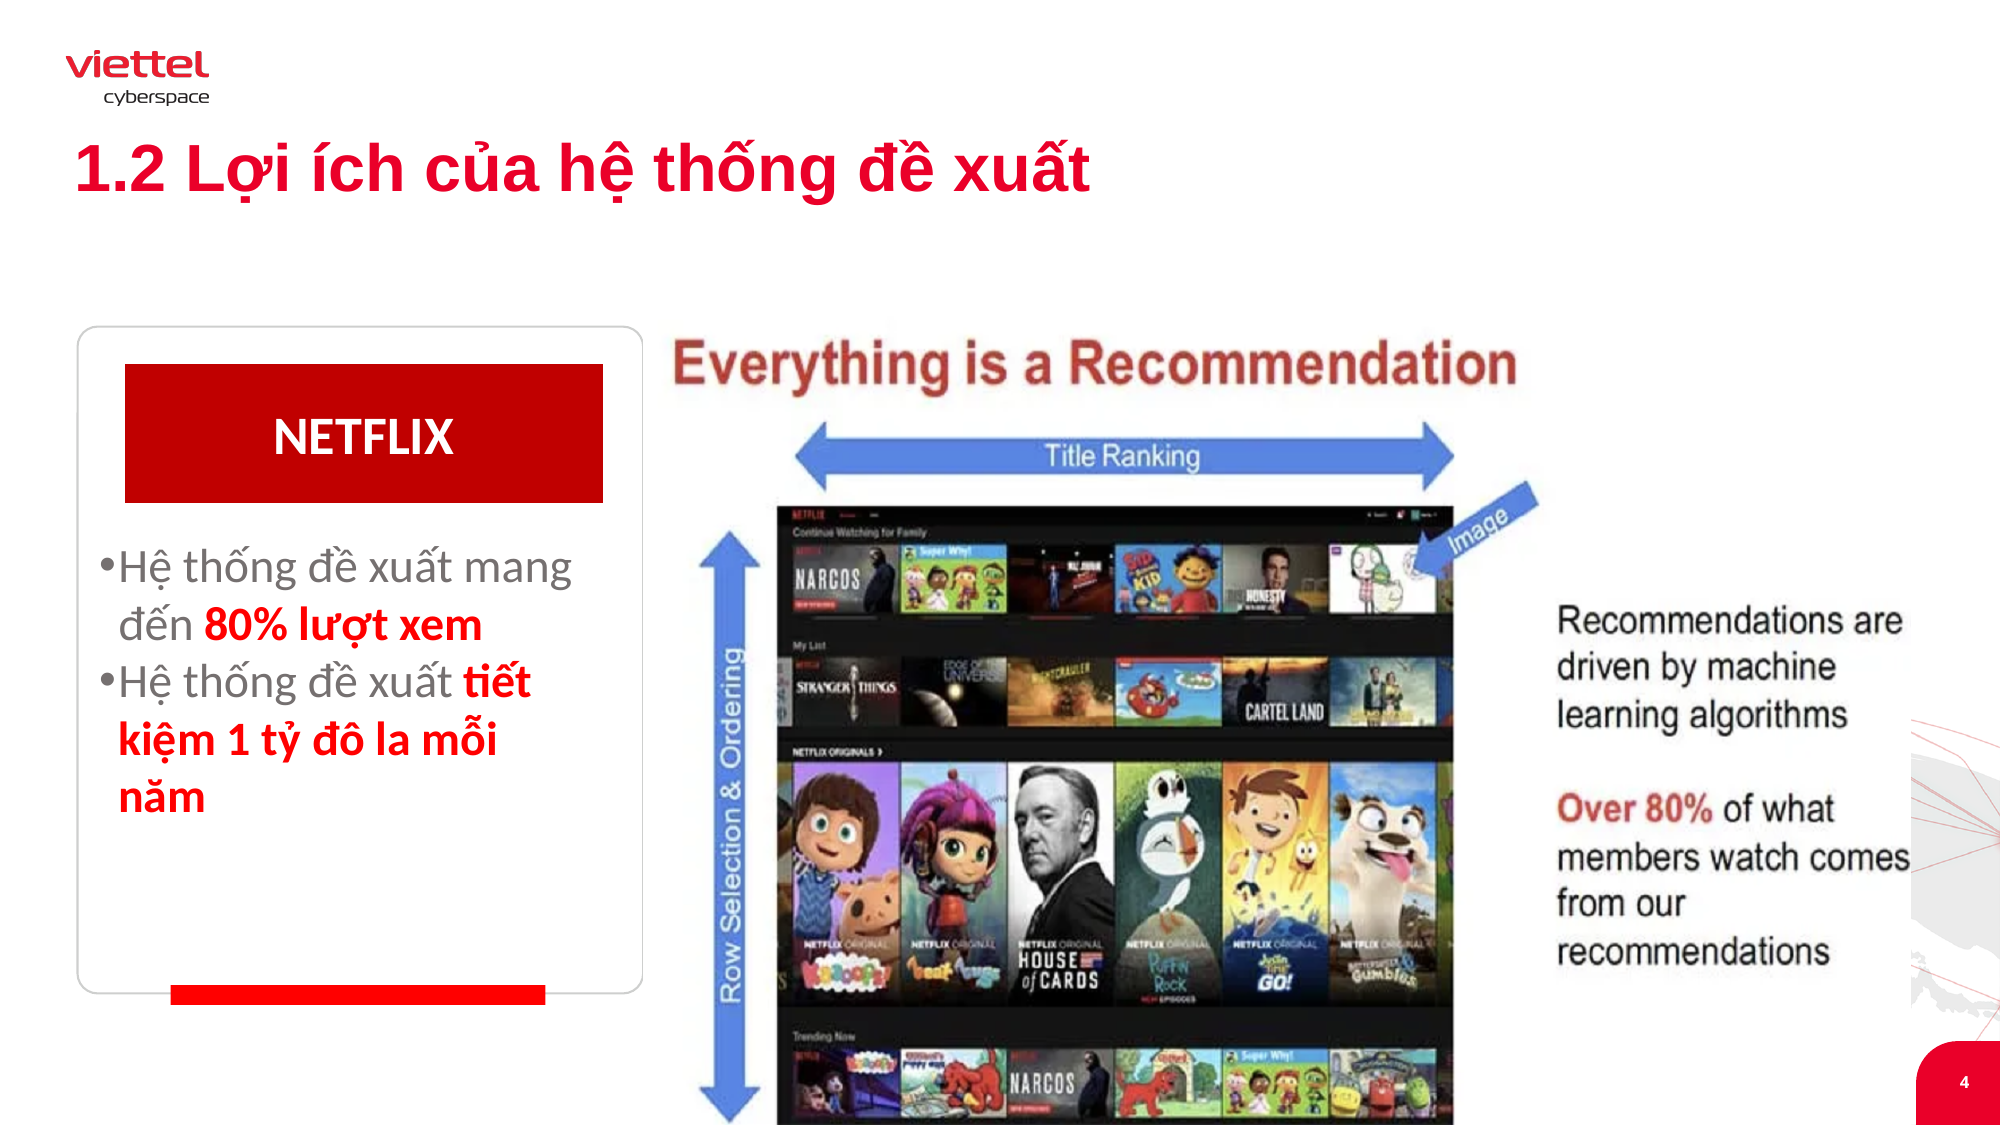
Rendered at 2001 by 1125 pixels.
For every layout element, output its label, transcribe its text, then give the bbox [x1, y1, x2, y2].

title 1.2 Lợi ích của hệ thống đề xuất [59, 126, 1859, 238]
picture [65, 50, 209, 106]
picture [643, 296, 2000, 1125]
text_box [77, 326, 637, 1006]
